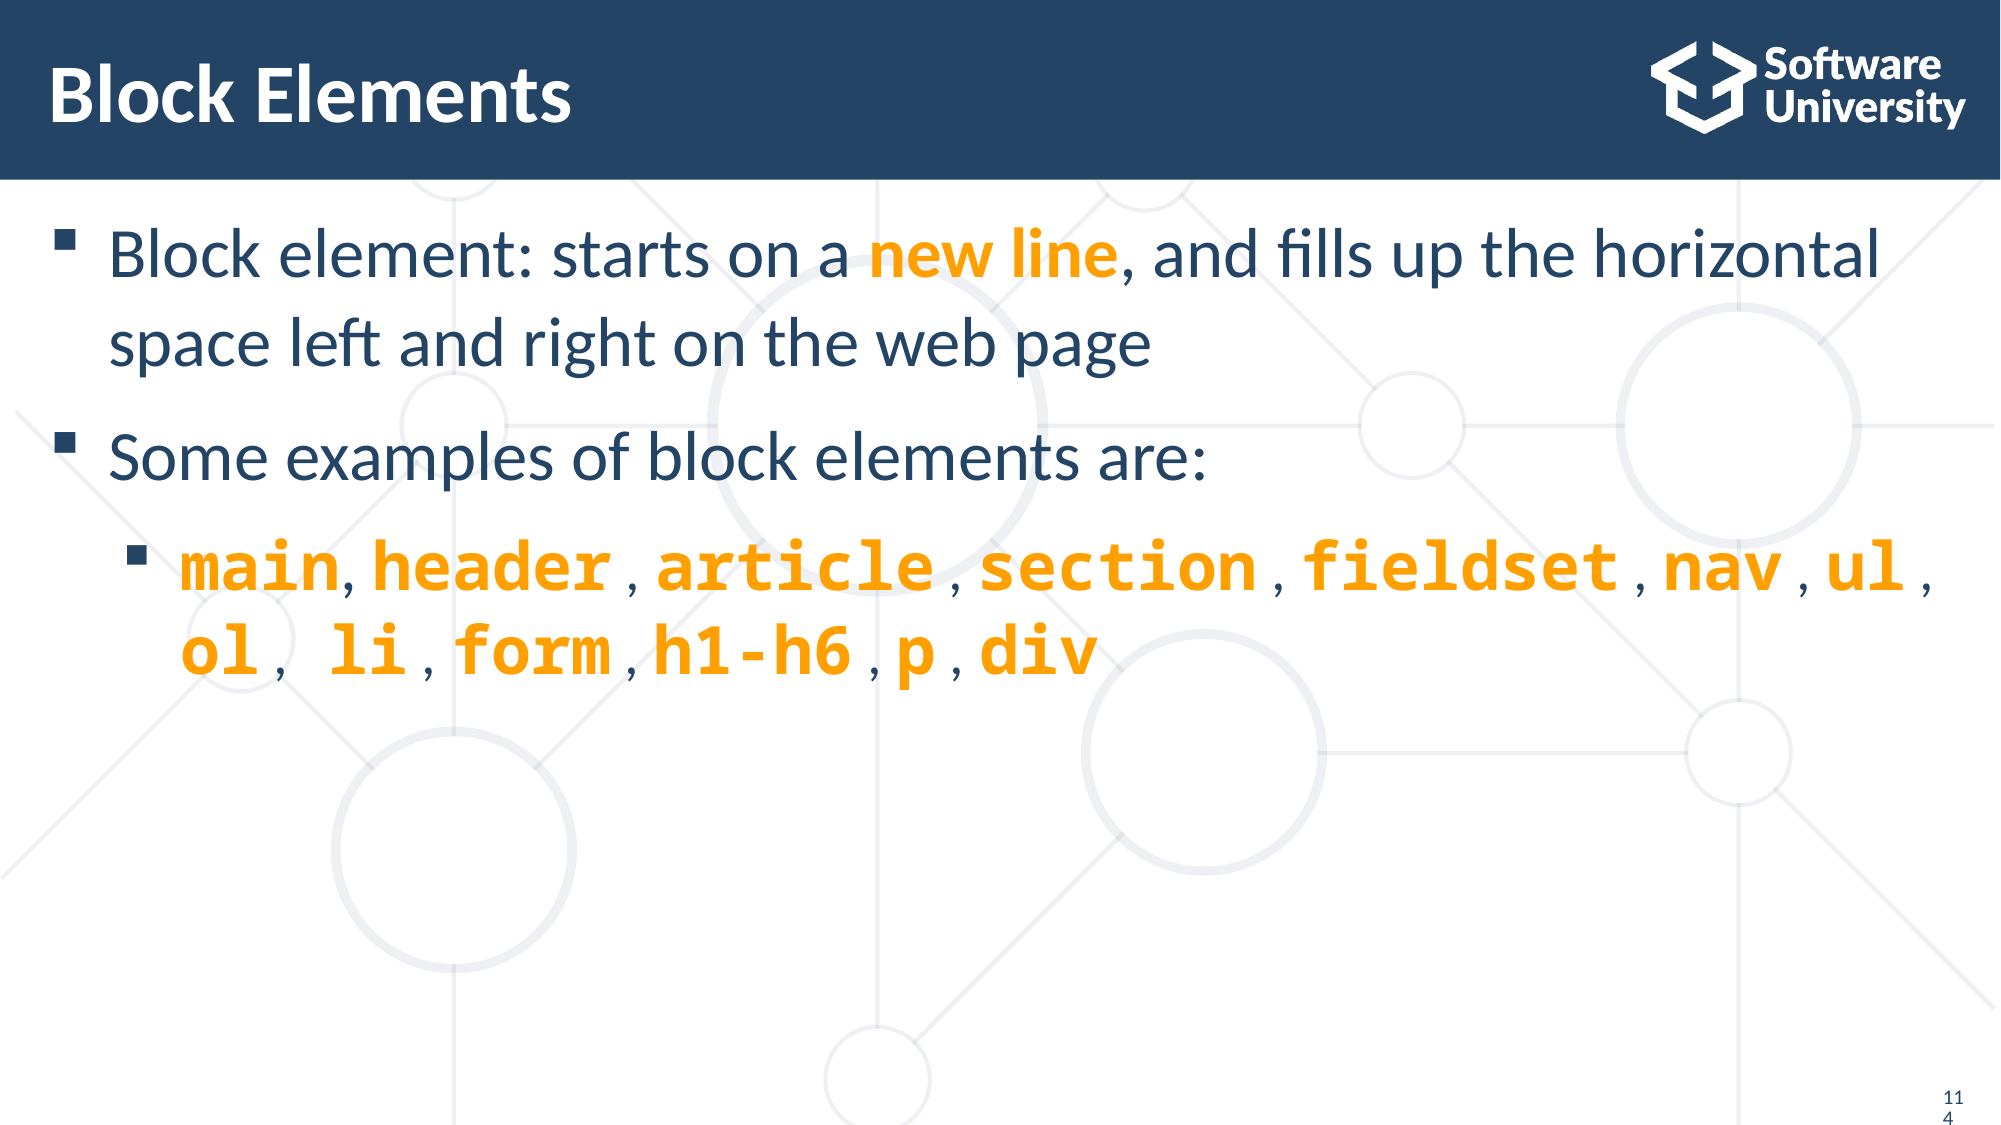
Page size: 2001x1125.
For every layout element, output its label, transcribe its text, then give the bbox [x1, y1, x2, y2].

list Block element: starts on a new line, and fills up the horizontal space left and right on the web page Some examples of block elements are: main, header , article , section , fieldset , nav , ul , ol , li , form , h1-h6 , p , div [31, 196, 1970, 1104]
slide_number 114 [1927, 1067, 1989, 1117]
title Block Elements [31, 16, 1625, 162]
picture [1651, 41, 1966, 134]
